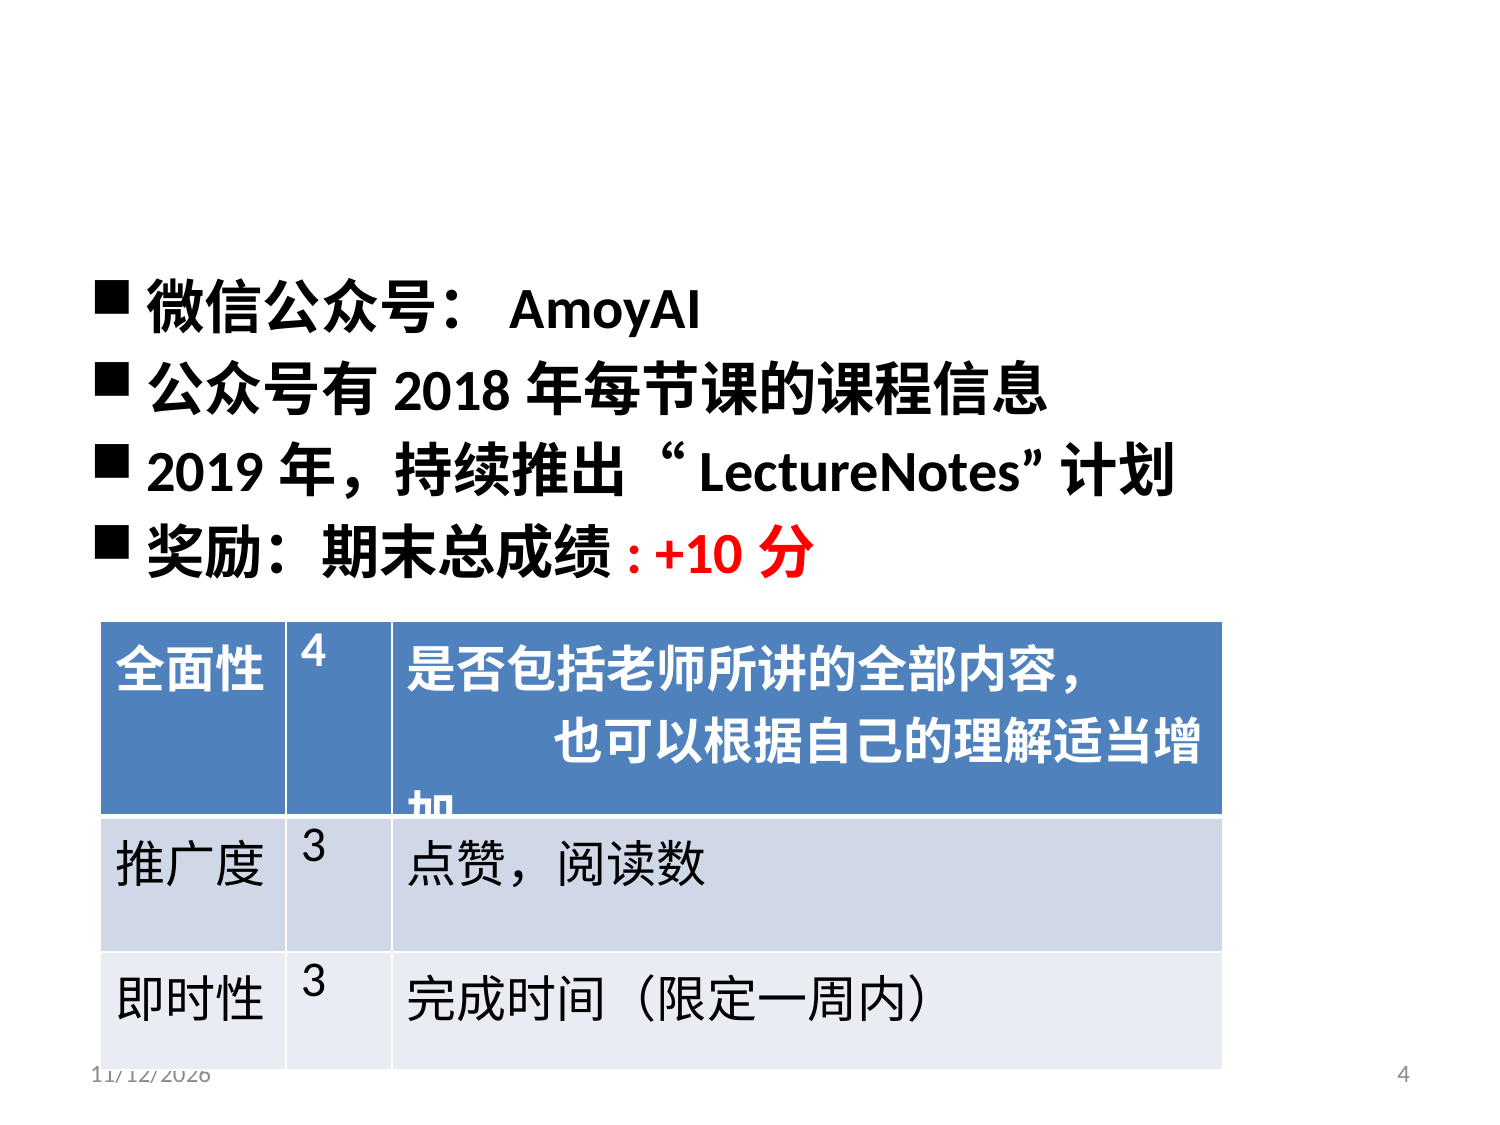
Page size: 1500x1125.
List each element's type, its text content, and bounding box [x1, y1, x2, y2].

list 微信公众号：AmoyAI 公众号有2018年每节课的课程信息 2019年，持续推出“LectureNotes”计划 奖励：期末总成绩: +10分 [75, 262, 1199, 916]
table_cell 点赞，阅读数 [393, 819, 1222, 951]
table_cell 即时性 [101, 953, 285, 1069]
table_cell 3 [287, 819, 391, 951]
table_cell 3 [287, 953, 391, 1069]
table_cell 推广度 [101, 819, 285, 951]
table_header 全面性 [101, 622, 285, 814]
table_header 是否包括老师所讲的全部内容， 也可以根据自己的理解适当增加 [393, 622, 1222, 814]
slide_number 4 [1074, 1042, 1425, 1103]
table_cell 完成时间（限定一周内） [393, 953, 1222, 1069]
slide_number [75, 1042, 425, 1103]
table_header 4 [287, 622, 391, 814]
